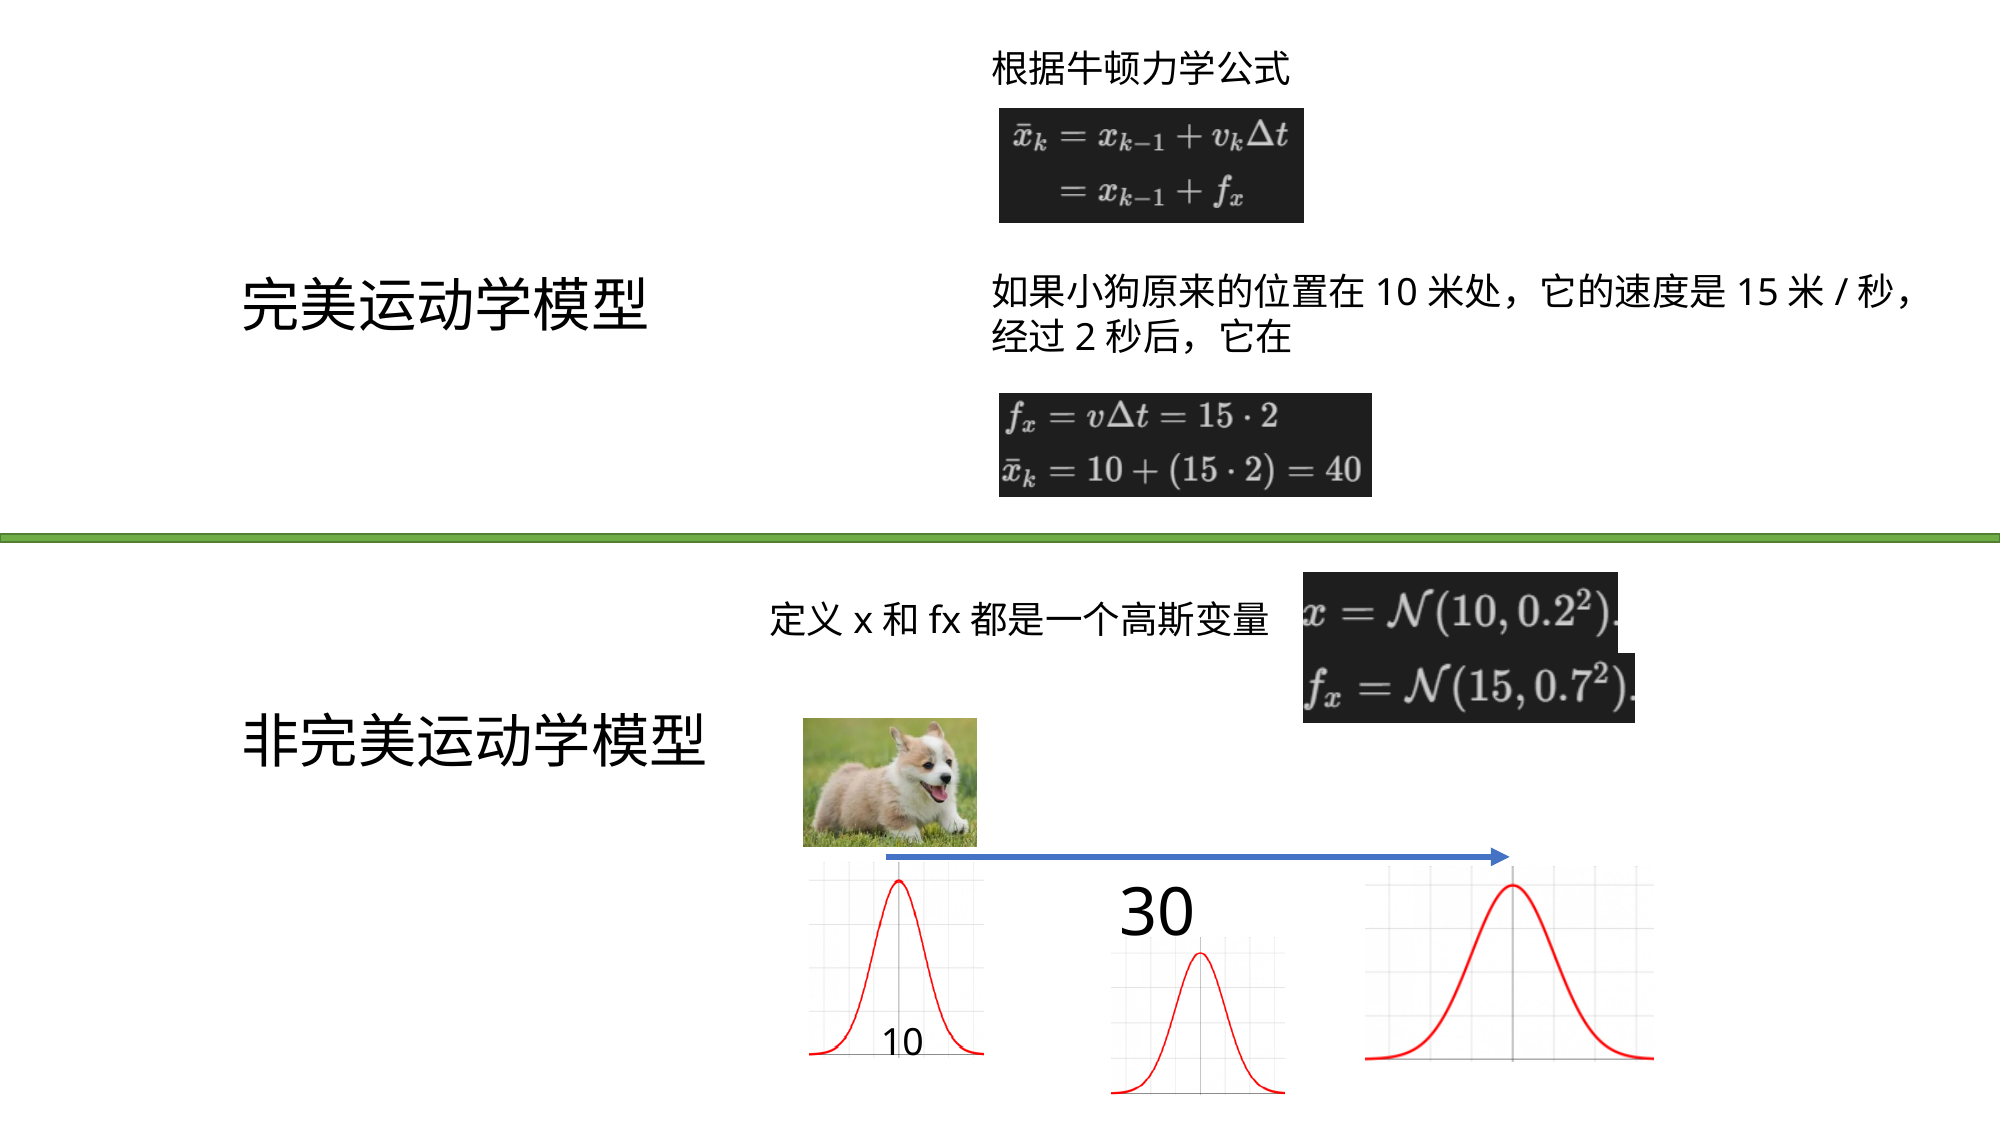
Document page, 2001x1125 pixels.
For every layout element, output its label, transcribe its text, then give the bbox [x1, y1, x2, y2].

picture [1111, 937, 1285, 1095]
text_box 非完美运动学模型 [226, 696, 784, 782]
text_box 根据牛顿力学公式 [976, 37, 1422, 98]
text_box 完美运动学模型 [226, 260, 784, 346]
picture [1365, 866, 1654, 1062]
picture [999, 108, 1304, 223]
text_box 10 [865, 1010, 1016, 1071]
text_box 如果小狗原来的位置在10米处，它的速度是15米/秒，经过2秒后，它在 [976, 260, 1977, 456]
text_box 定义x和fx都是一个高斯变量 [754, 588, 1303, 649]
picture [999, 393, 1372, 497]
picture [803, 718, 977, 847]
text_box 30 [1104, 861, 1255, 957]
text_box [0, 533, 2000, 543]
picture [809, 862, 984, 1058]
picture [1303, 572, 1635, 723]
